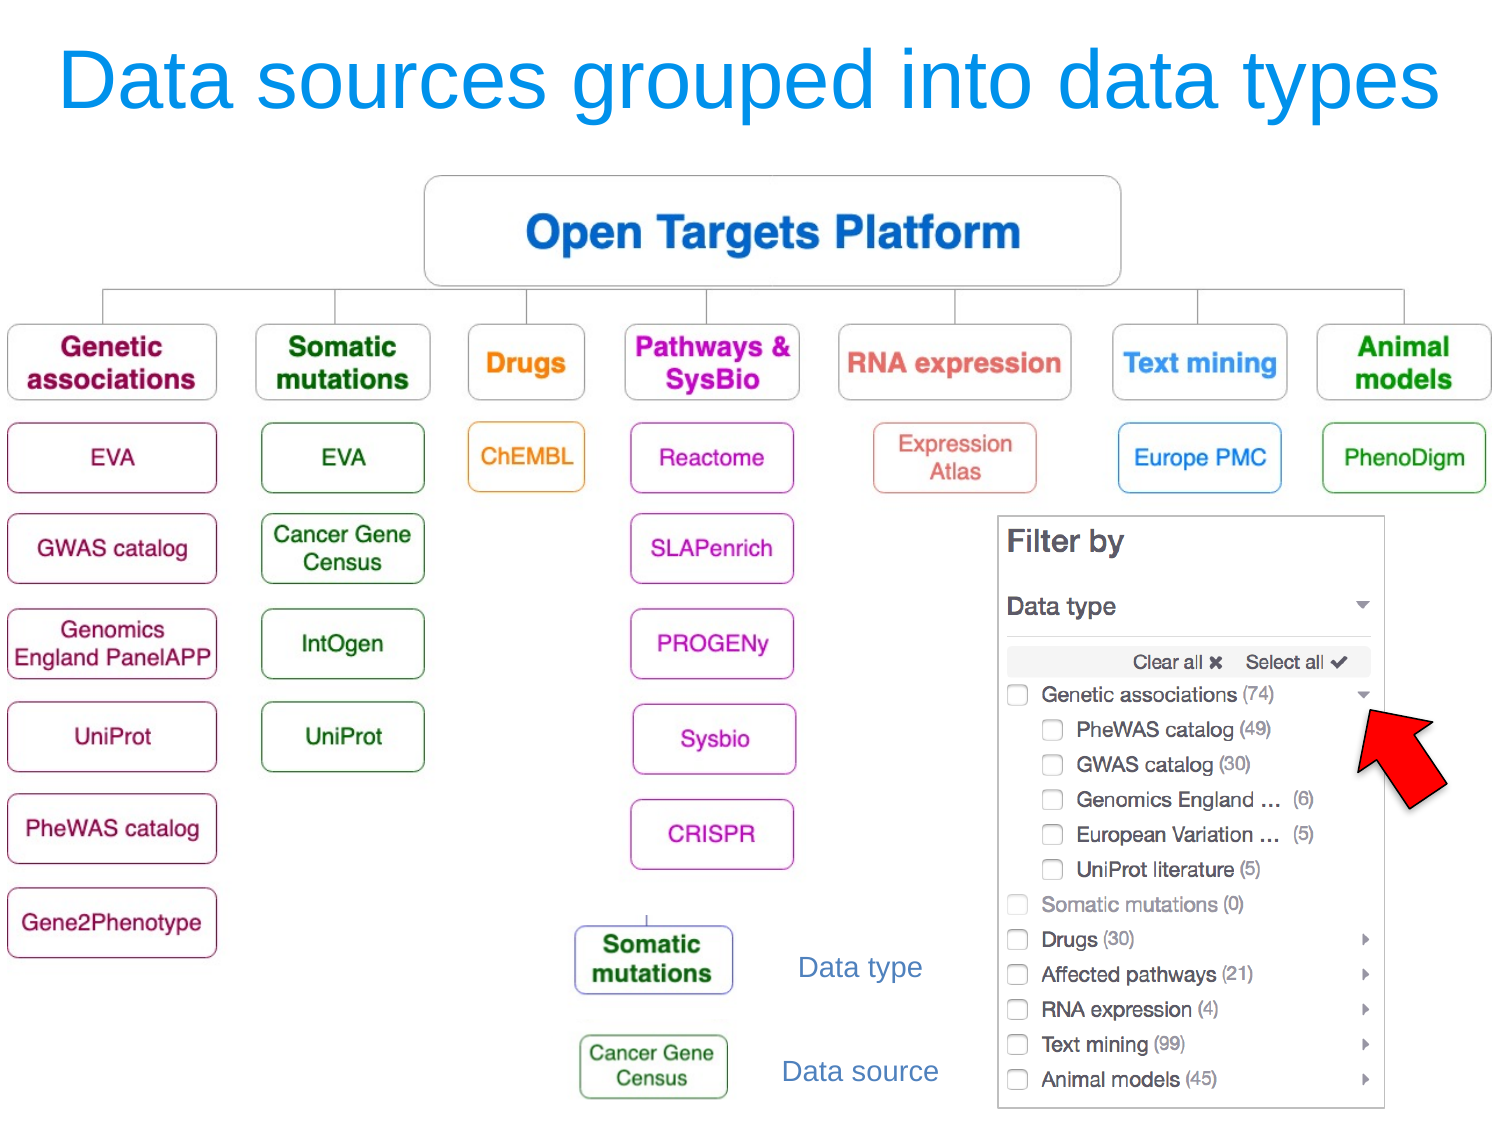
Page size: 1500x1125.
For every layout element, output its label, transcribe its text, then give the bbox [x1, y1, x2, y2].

text_box Data sources grouped into data types [0, 28, 1500, 123]
picture [6, 175, 1493, 1121]
